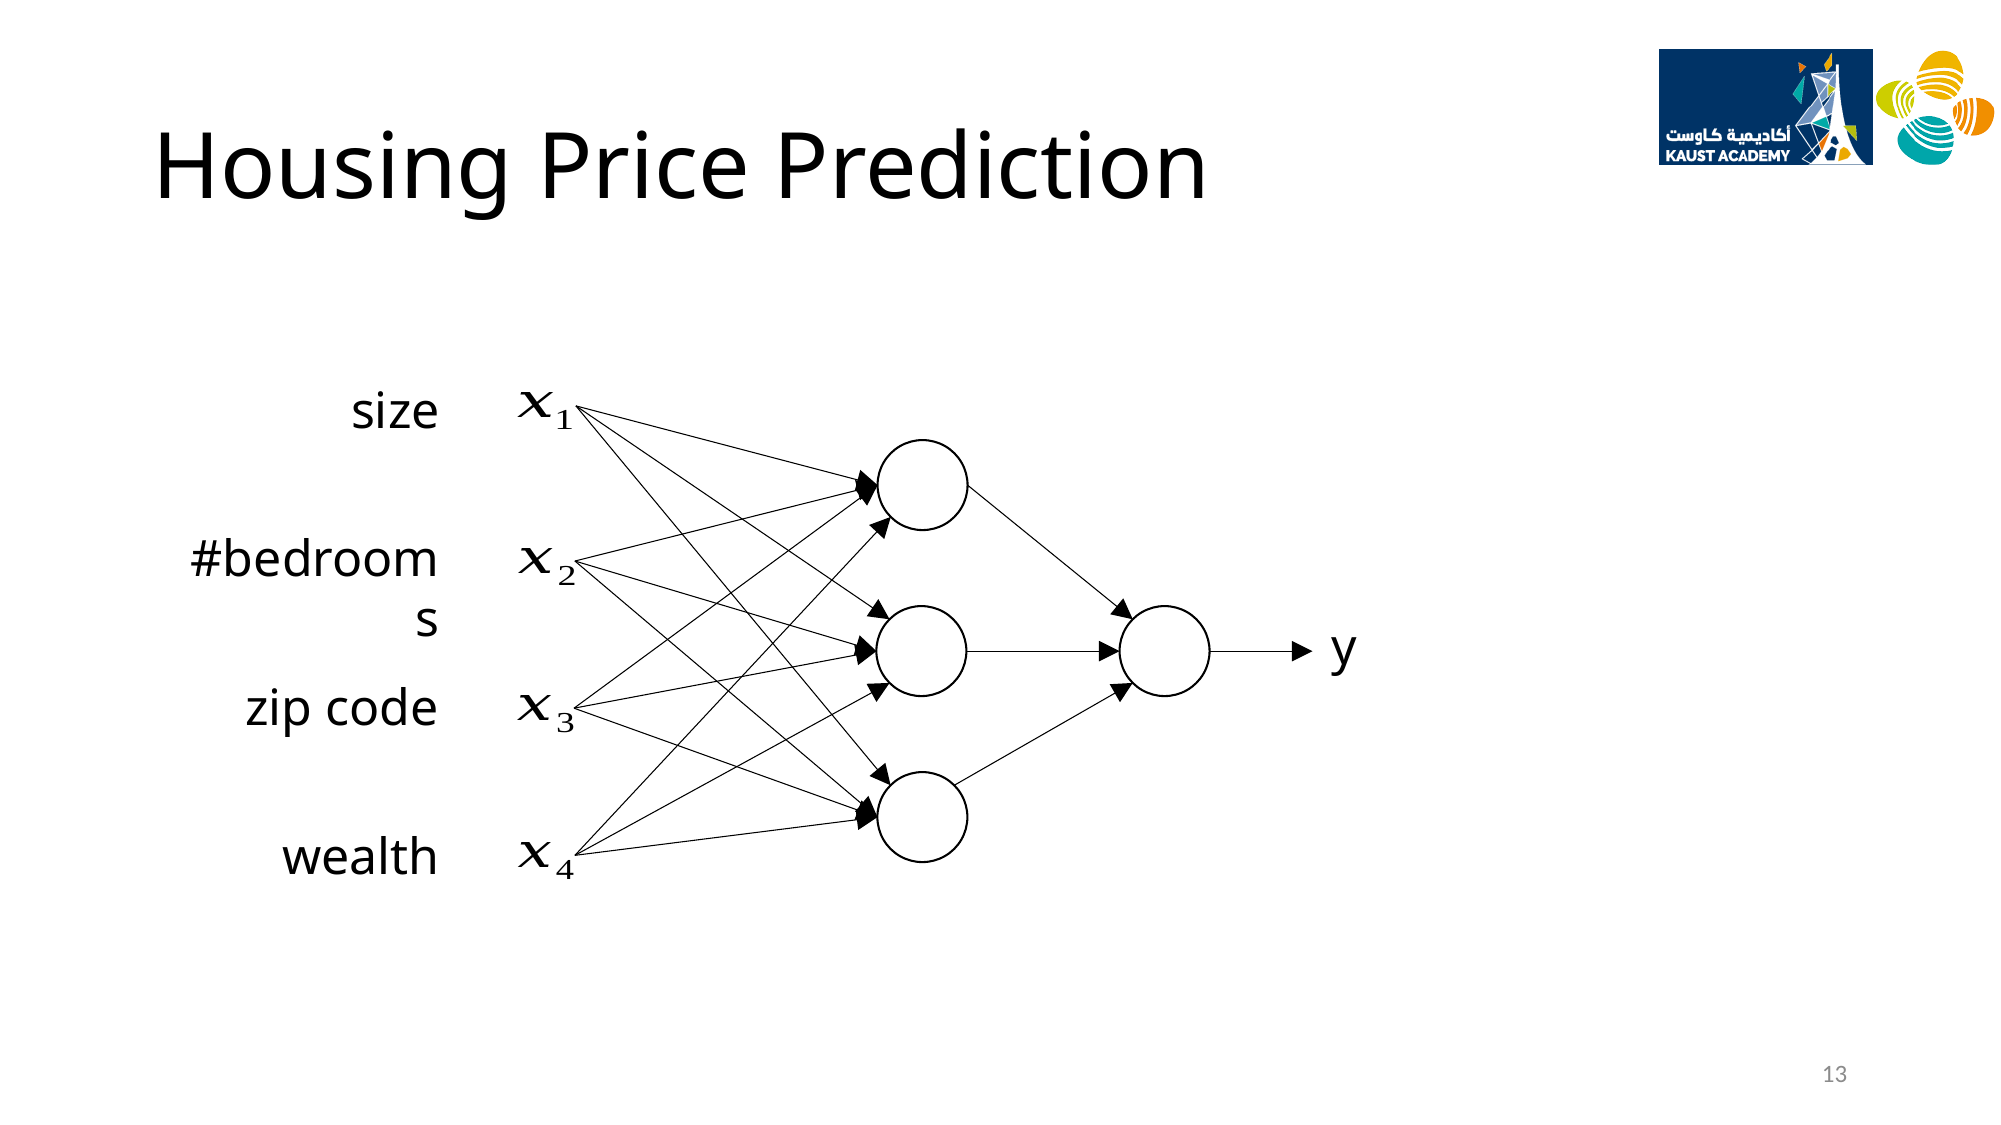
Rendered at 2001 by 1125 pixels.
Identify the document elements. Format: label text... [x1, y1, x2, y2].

slide_number 13 [1412, 1042, 1863, 1103]
text_box y [1316, 607, 1369, 682]
title Housing Price Prediction [137, 59, 1863, 278]
text_box [891, 771, 969, 864]
text_box [891, 605, 968, 698]
text_box [1118, 605, 1211, 698]
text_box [573, 708, 878, 818]
picture [1659, 49, 2000, 165]
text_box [575, 405, 891, 786]
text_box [573, 485, 878, 708]
text_box #bedrooms [156, 519, 455, 655]
text_box wealth [161, 817, 455, 892]
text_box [574, 786, 891, 856]
text_box size [286, 370, 455, 446]
text_box [891, 439, 969, 532]
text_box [954, 682, 1133, 786]
text_box zip code [198, 668, 454, 744]
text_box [967, 485, 1133, 620]
